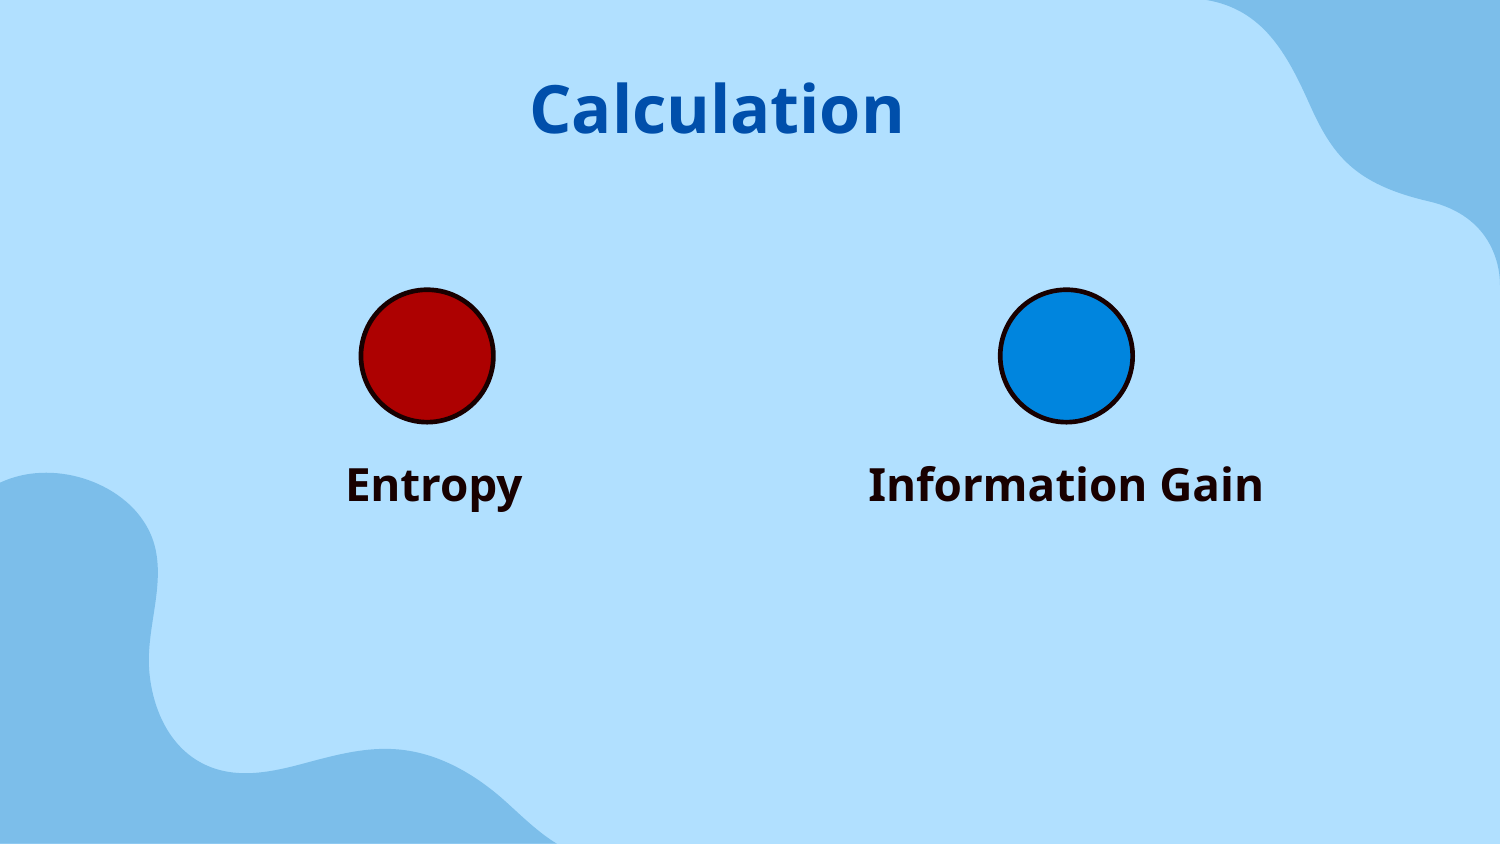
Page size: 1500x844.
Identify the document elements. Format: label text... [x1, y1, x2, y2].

subtitle Information Gain [838, 452, 1295, 514]
subtitle Entropy [205, 452, 662, 514]
text_box [360, 289, 494, 423]
text_box [1000, 289, 1133, 423]
title Calculation [94, 52, 1358, 150]
